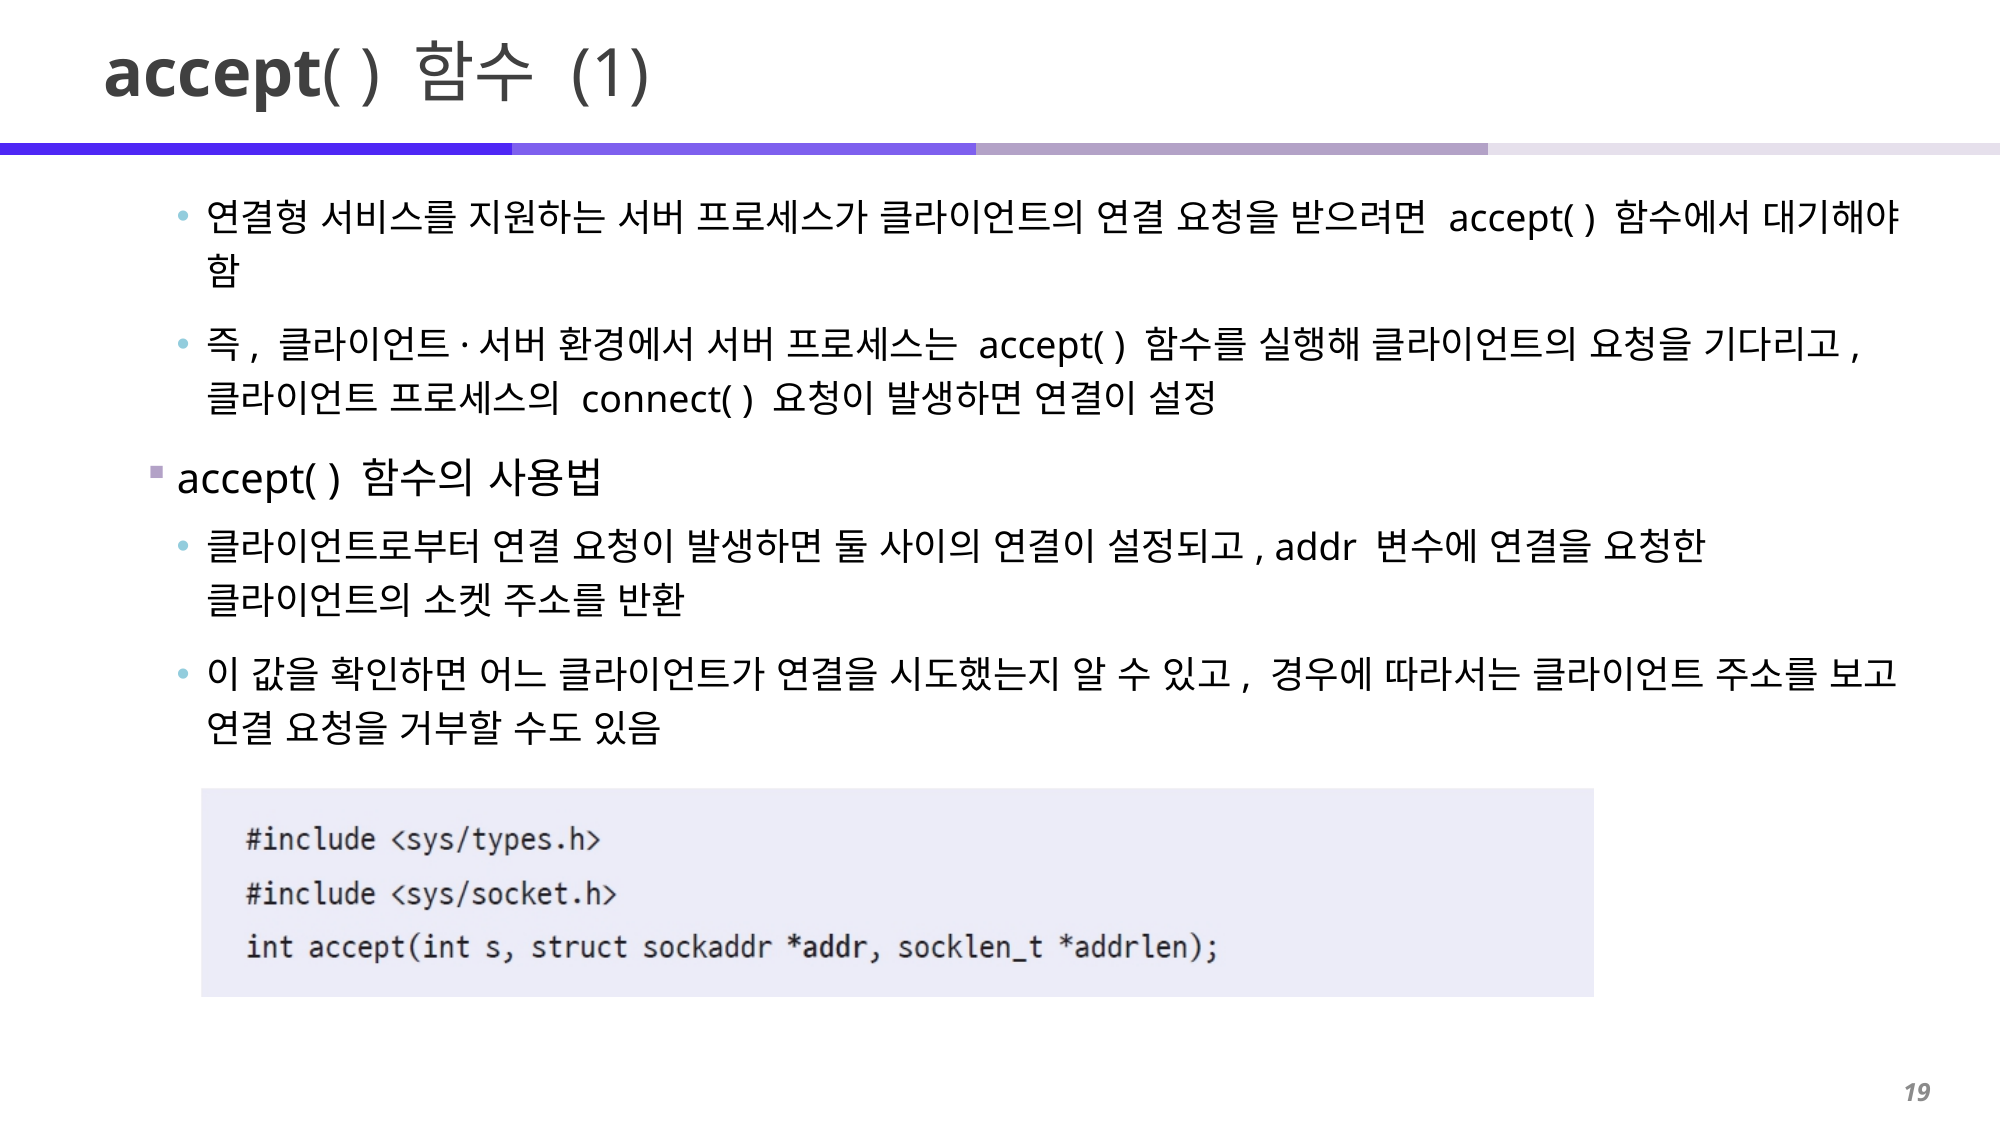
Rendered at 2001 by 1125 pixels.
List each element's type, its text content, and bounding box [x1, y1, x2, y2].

picture [199, 787, 1594, 997]
list 연결형 서비스를 지원하는 서버 프로세스가 클라이언트의 연결 요청을 받으려면 accept( ) 함수에서 대기해야 함 즉, 클라이언트·서버 환경에서 서버 프로세스는 accept( ) 함수를 실행해 클라이언트의 요청을 기다리고, 클라이언트 프로세스의 connect( ) 요청이 발생하면 연결이 설정 accept( ) 함수의 사용법 클라이언트로부터 연결 요청이 발생하면 둘 사이의 연결이 설정되고, addr 변수에 연결을 요청한 클라이언트의 소켓 주소를 반환 이 값을 확인하면 어느 클라이언트가 연결을 시도했는지 알 수 있고, 경우에 따라서는 클라이언트 주소를 보고 연결 요청을 거부할 수도 있음 [88, 176, 1920, 1083]
title accept( ) 함수 (1) [88, 18, 1920, 122]
